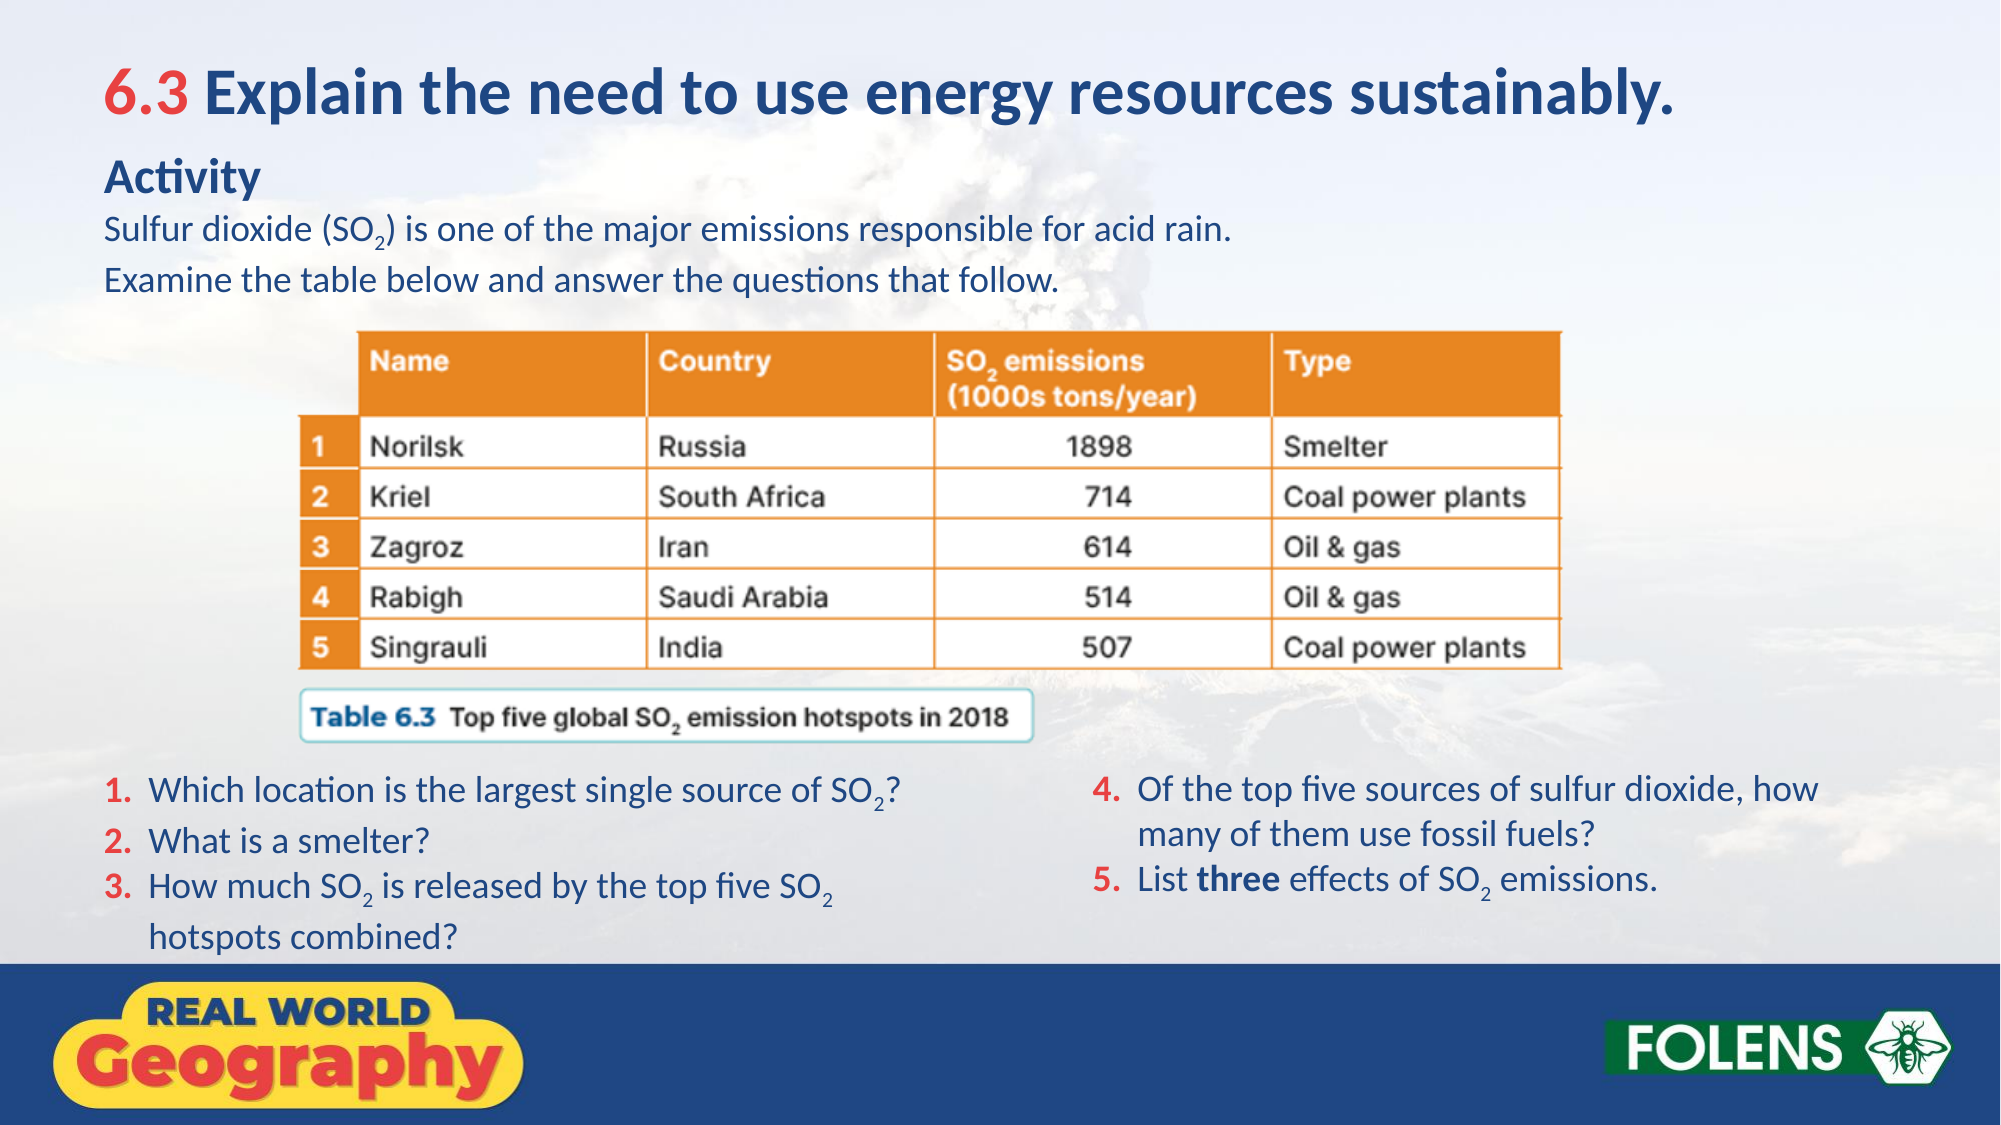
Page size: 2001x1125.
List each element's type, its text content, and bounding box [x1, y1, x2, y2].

text_box Activity Sulfur dioxide (SO2) is one of the major emissions responsible for acid rain. Examine the table below and answer the questions that follow. [89, 191, 1317, 307]
picture [0, 0, 2001, 1125]
text_box 6.3 Explain the need to use energy resources sustainably. [89, 49, 2000, 191]
text_box 1. Which location is the largest single source of SO2? 2. What is a smelter? 3. How much SO2 is released by the top five SO2 hotspots combined? [88, 757, 978, 965]
text_box 4. Of the top five sources of sulfur dioxide, how many of them use fossil fuels? 5. List three effects of SO2 emissions. [1077, 757, 1911, 913]
